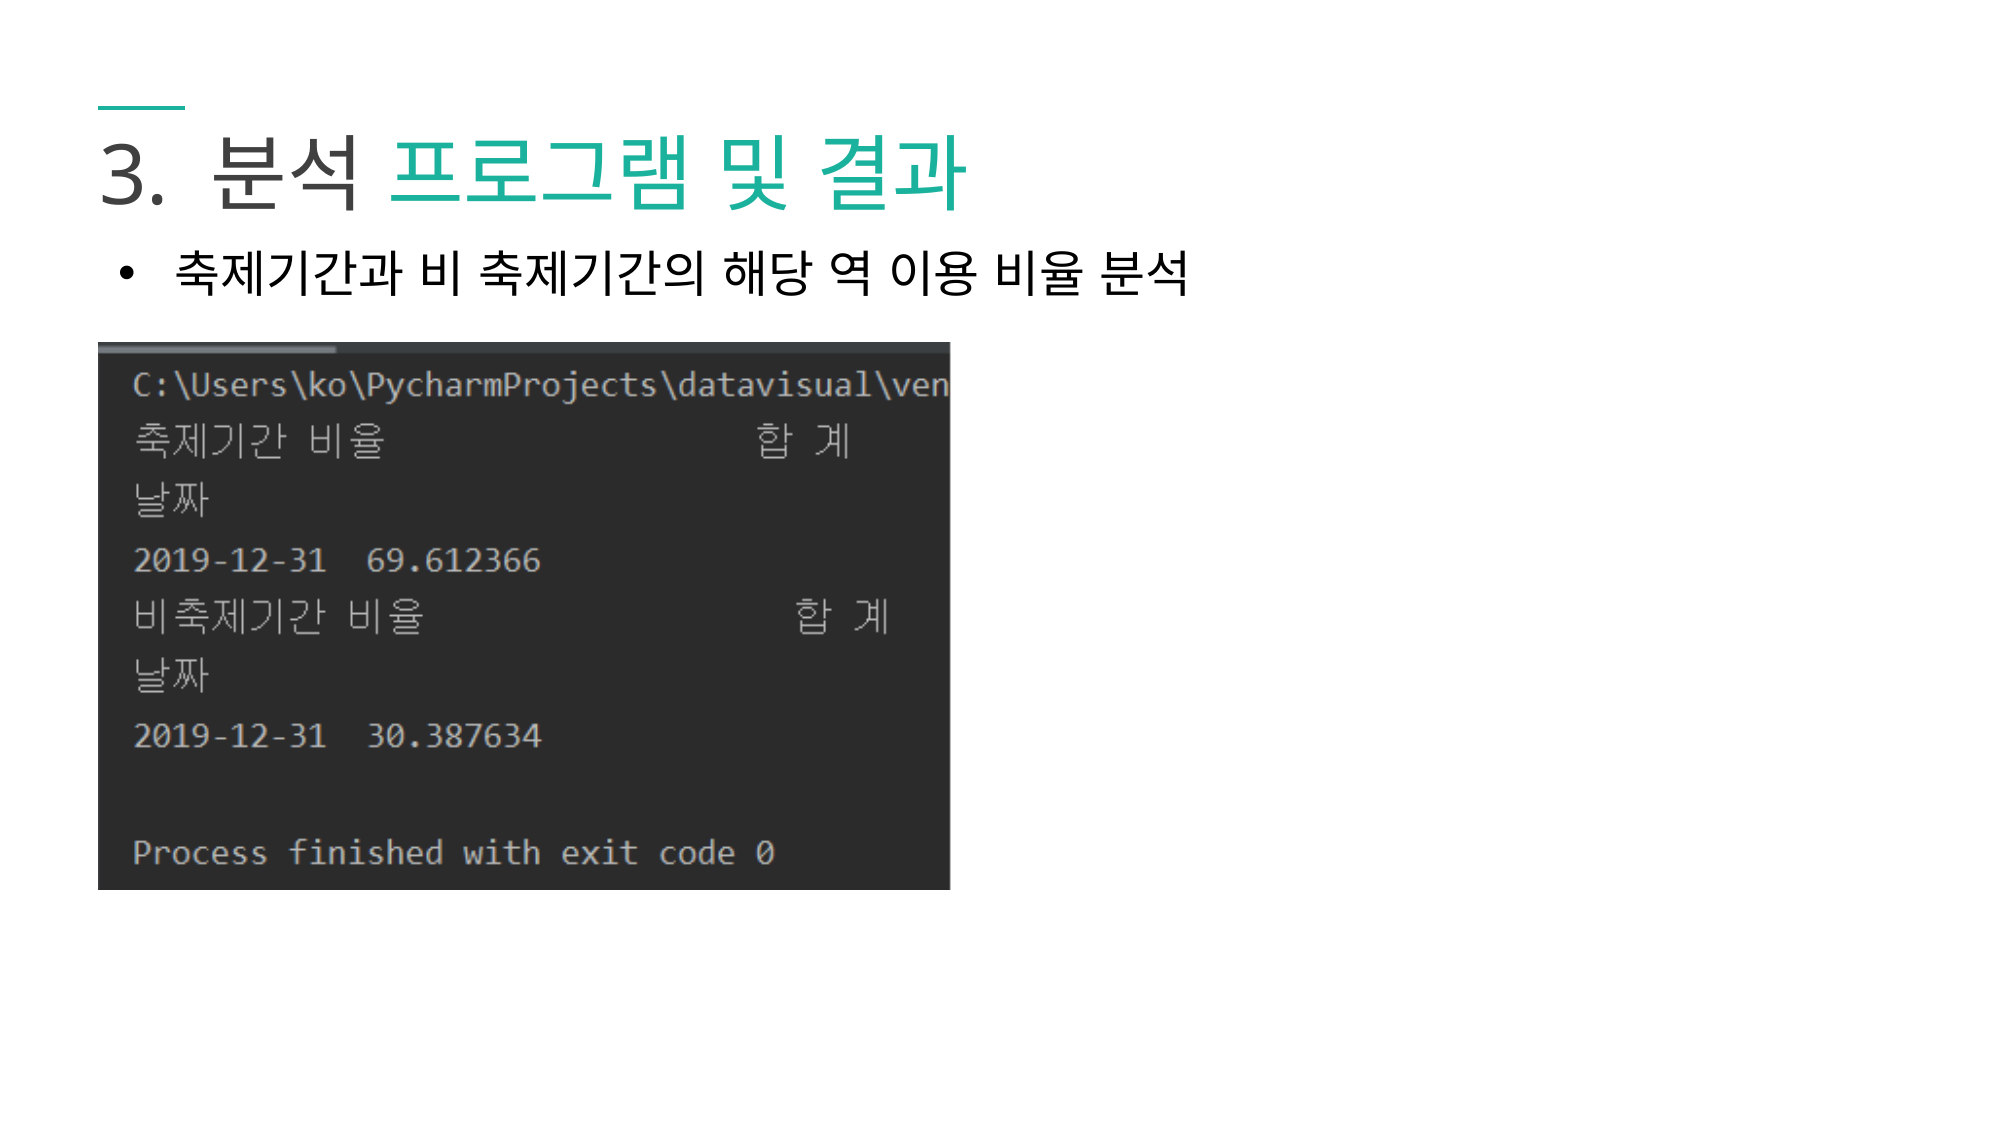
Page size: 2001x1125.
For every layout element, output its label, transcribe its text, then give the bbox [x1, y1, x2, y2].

text_box 축제기간과 비 축제기간의 해당 역 이용 비율 분석 [28, 234, 1849, 310]
text_box 3. 분석 프로그램 및 결과 [84, 113, 985, 229]
picture [97, 342, 976, 890]
